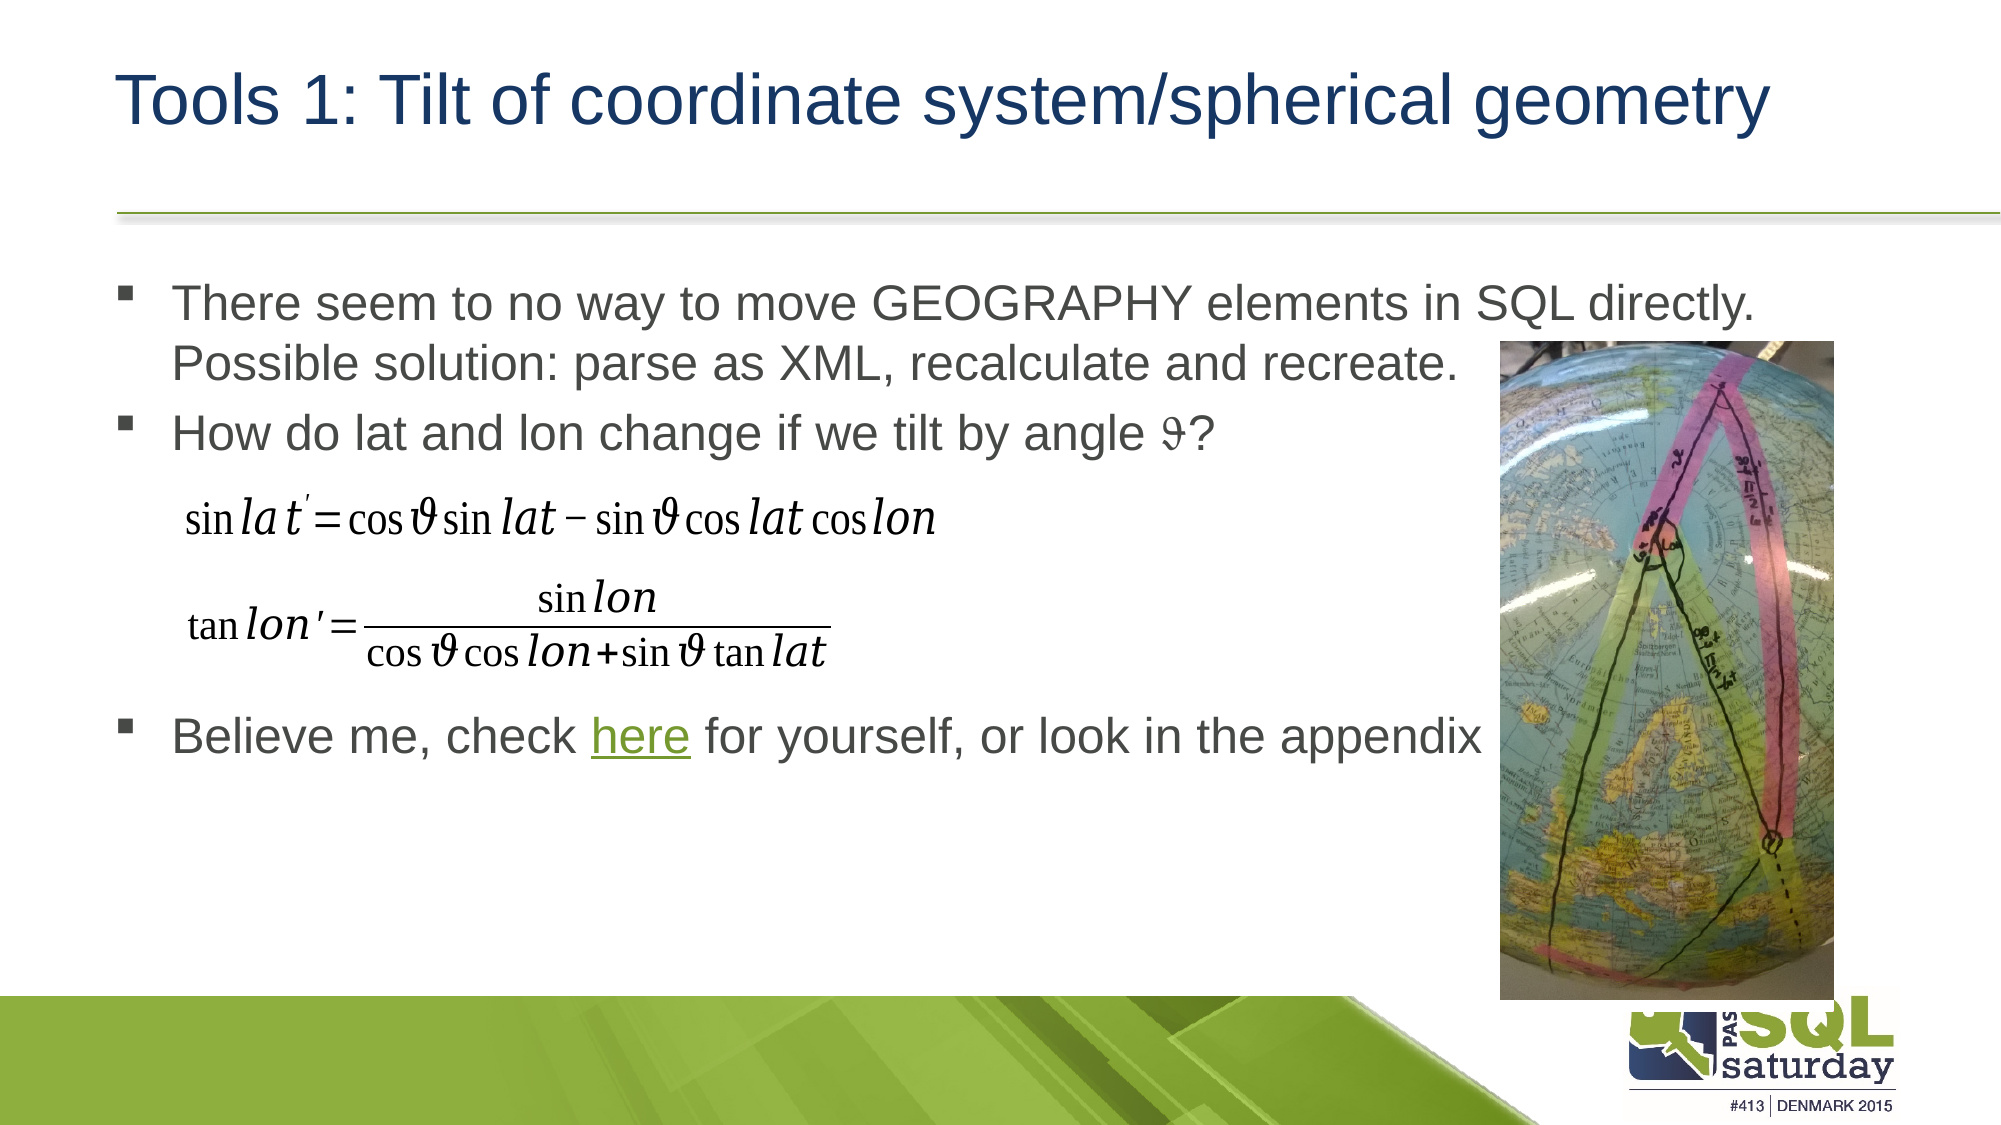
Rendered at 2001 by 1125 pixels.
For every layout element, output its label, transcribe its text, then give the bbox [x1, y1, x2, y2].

list There seem to no way to move GEOGRAPHY elements in SQL directly. Possible solution: parse as XML, recalculate and recreate. How do lat and lon change if we tilt by angle ? Believe me, check here for yourself, or look in the appendix [99, 262, 1900, 1005]
picture [0, 341, 1977, 1125]
title Tools 1: Tilt of coordinate system/spherical geometry [99, 45, 1900, 233]
